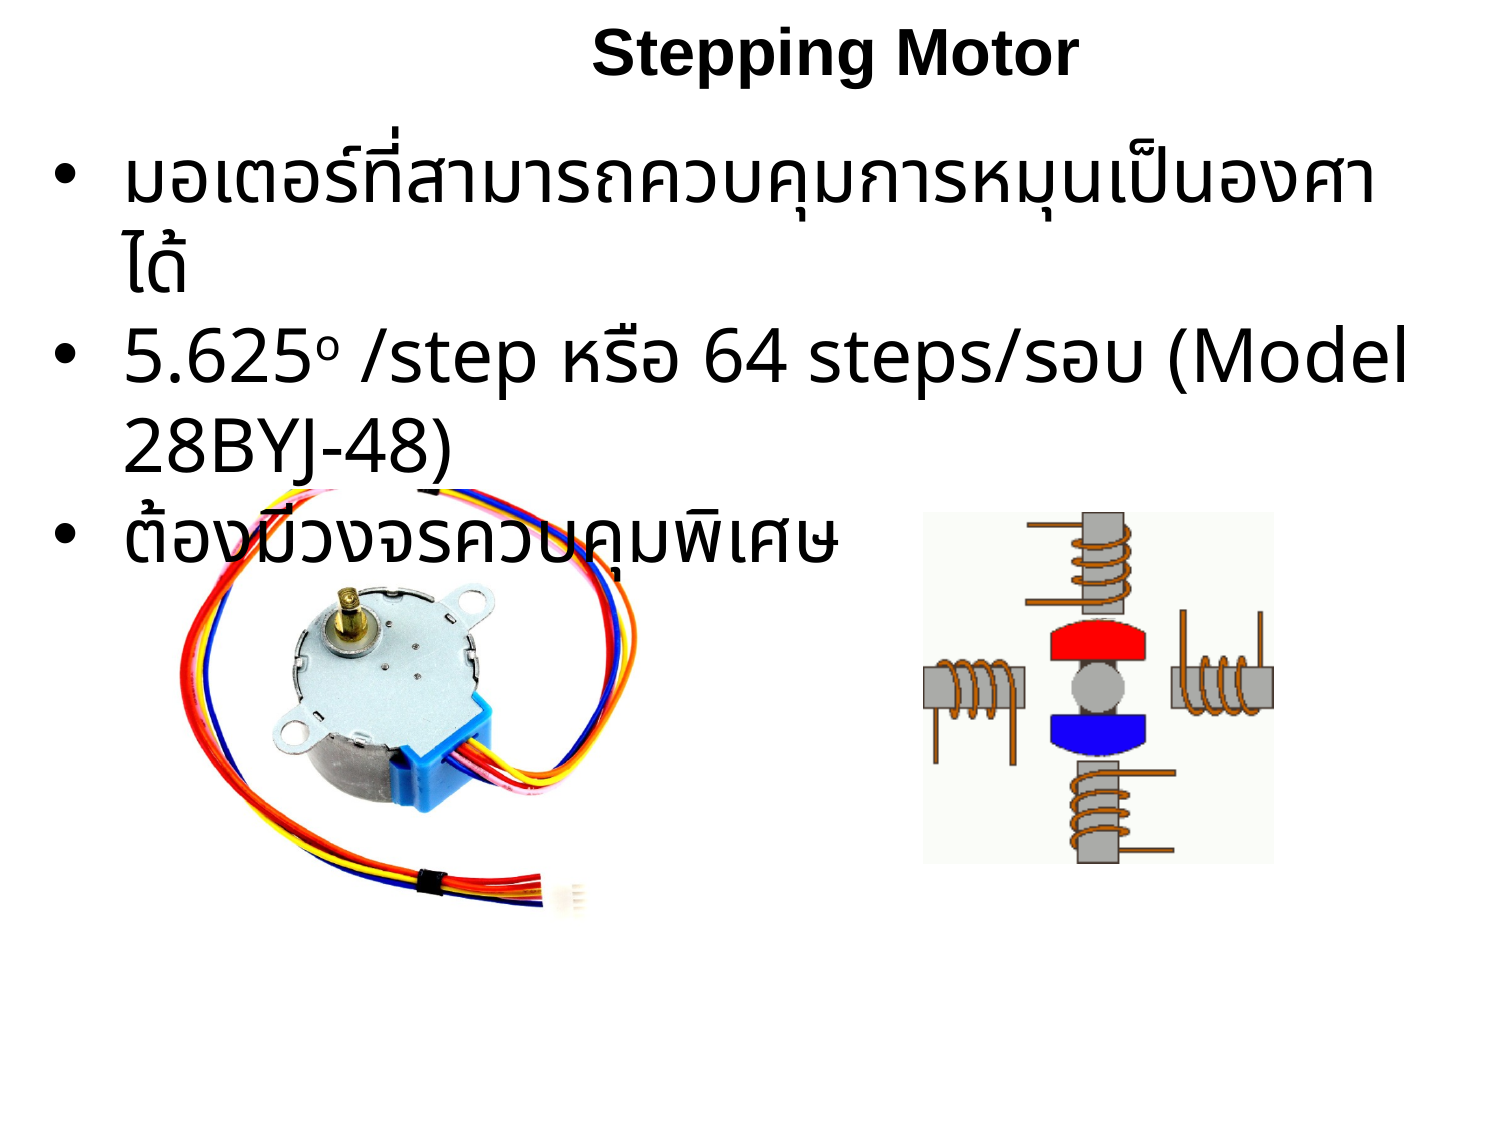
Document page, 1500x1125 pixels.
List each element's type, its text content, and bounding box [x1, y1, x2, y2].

text_box มอเตอร์ที่สามารถควบคุมการหมุนเป็นองศาได้ 5.625o /step หรือ 64 steps/รอบ (Model 28BYJ-48) ต้องมีวงจรควบคุมพิเศษ [37, 120, 1450, 586]
text_box Stepping Motor [576, 1, 1097, 97]
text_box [922, 512, 1274, 865]
picture [162, 488, 660, 938]
